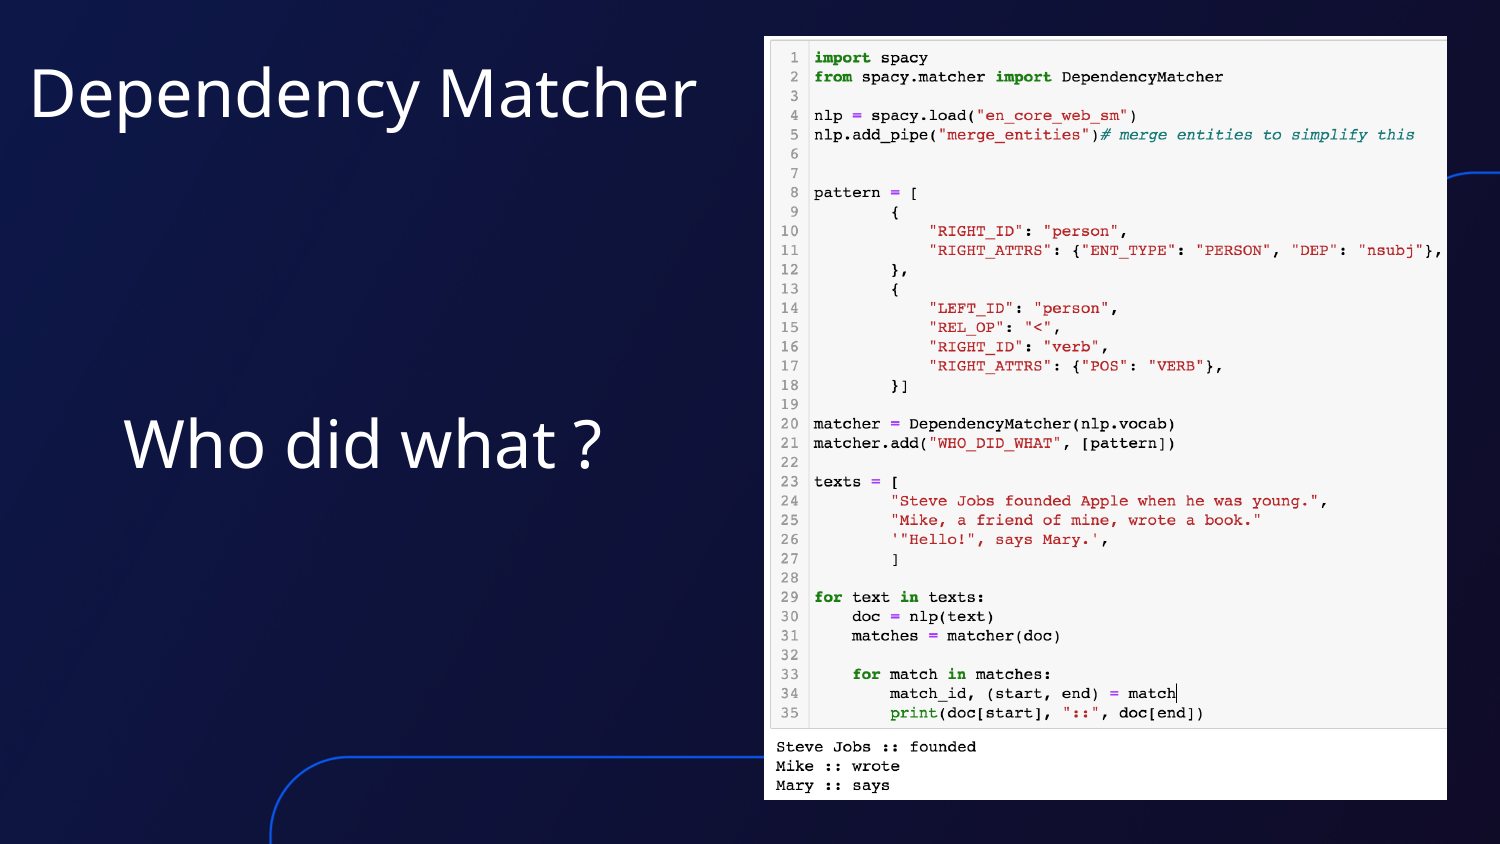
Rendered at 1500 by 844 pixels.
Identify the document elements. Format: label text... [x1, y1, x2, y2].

picture [0, 0, 1500, 844]
text_box Dependency Matcher [13, 24, 929, 146]
text_box Who did what ? [108, 374, 654, 497]
